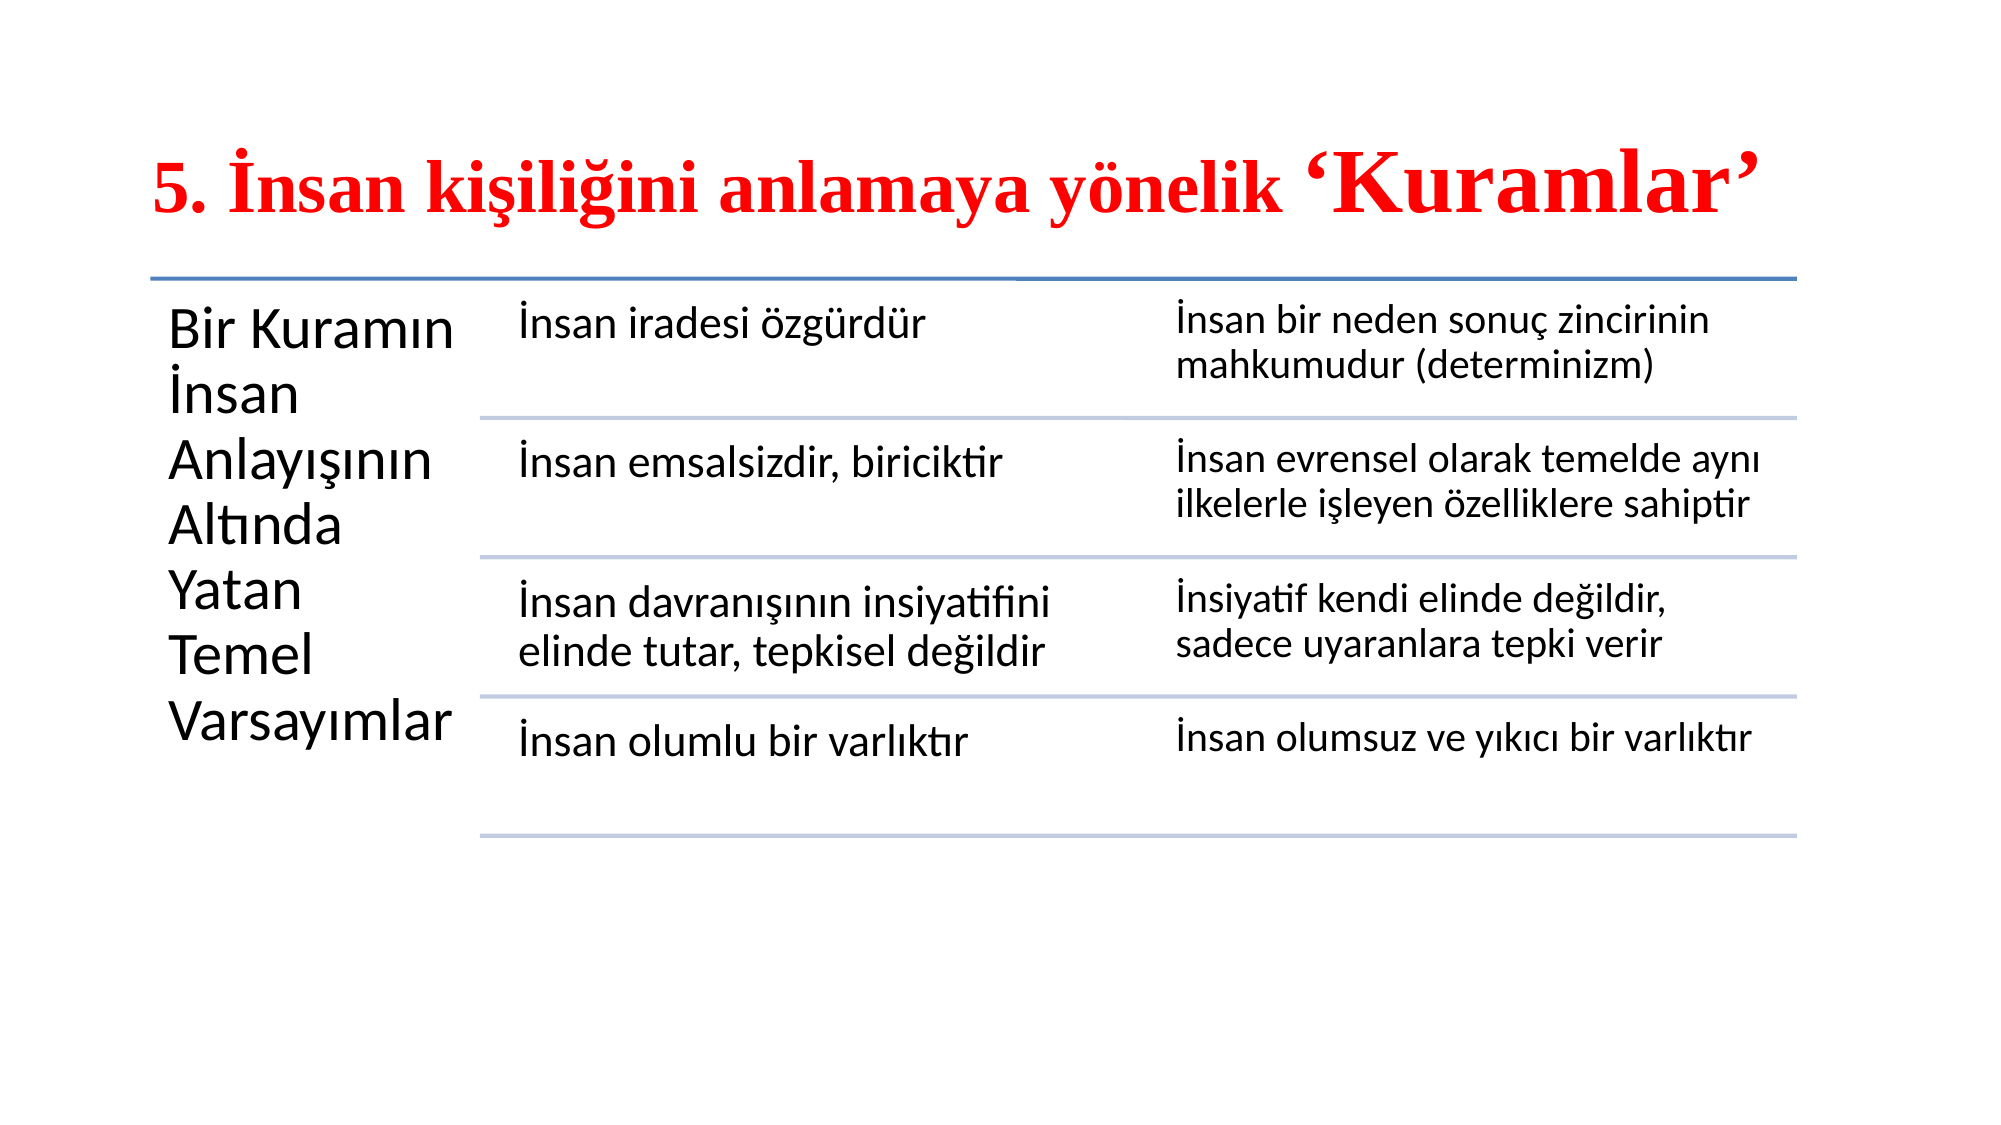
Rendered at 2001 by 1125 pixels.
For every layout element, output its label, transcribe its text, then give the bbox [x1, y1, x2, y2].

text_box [150, 278, 1798, 843]
title 5. İnsan kişiliğini anlamaya yönelik ‘Kuramlar’ [150, 119, 1838, 309]
